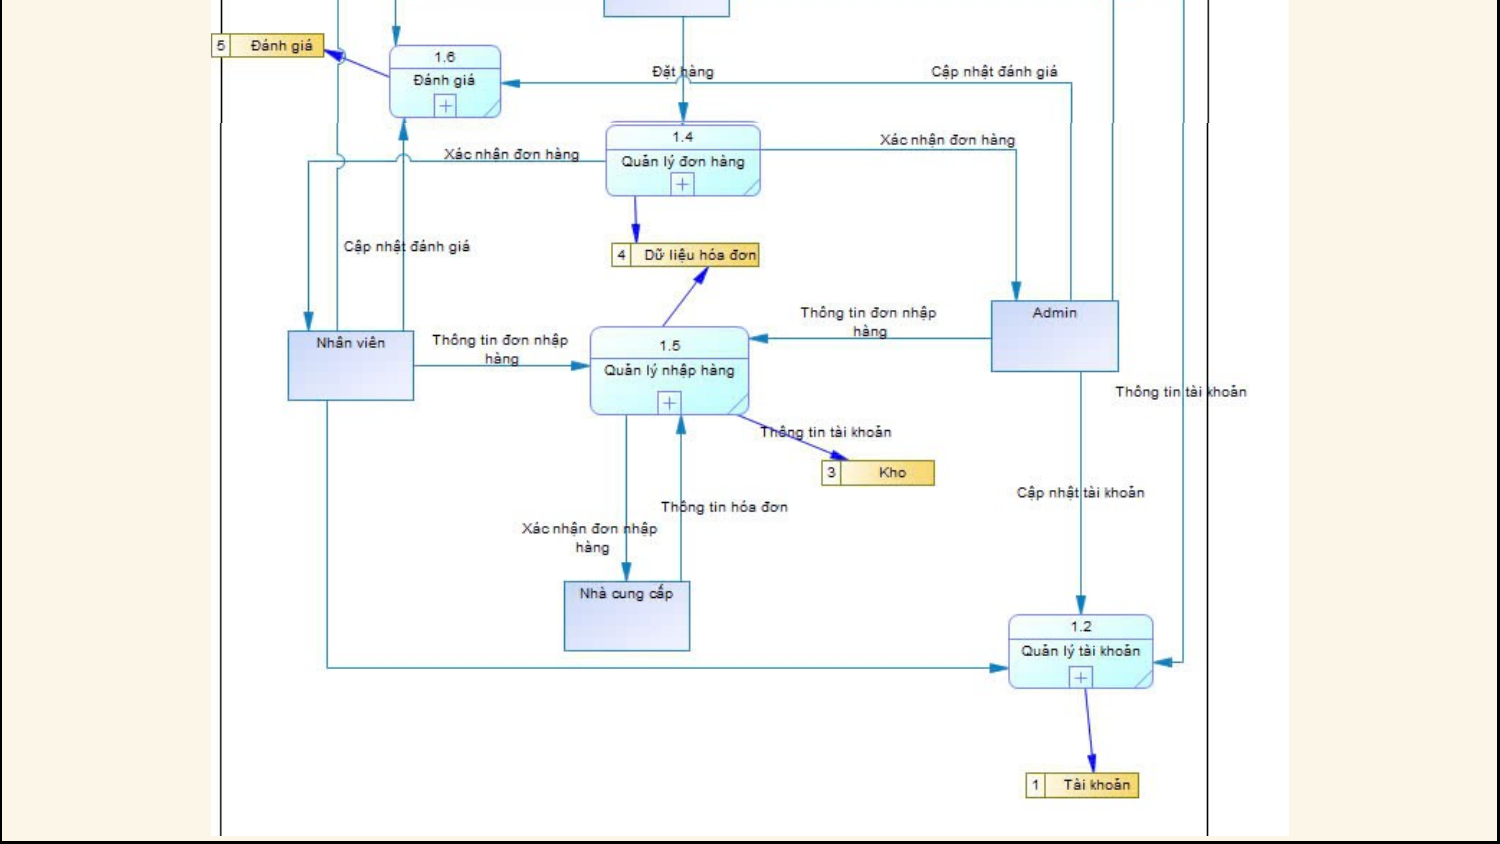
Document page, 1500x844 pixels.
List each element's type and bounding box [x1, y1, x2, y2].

text_box [210, 0, 1290, 836]
text_box [1286, 0, 1500, 844]
text_box [0, 0, 211, 844]
